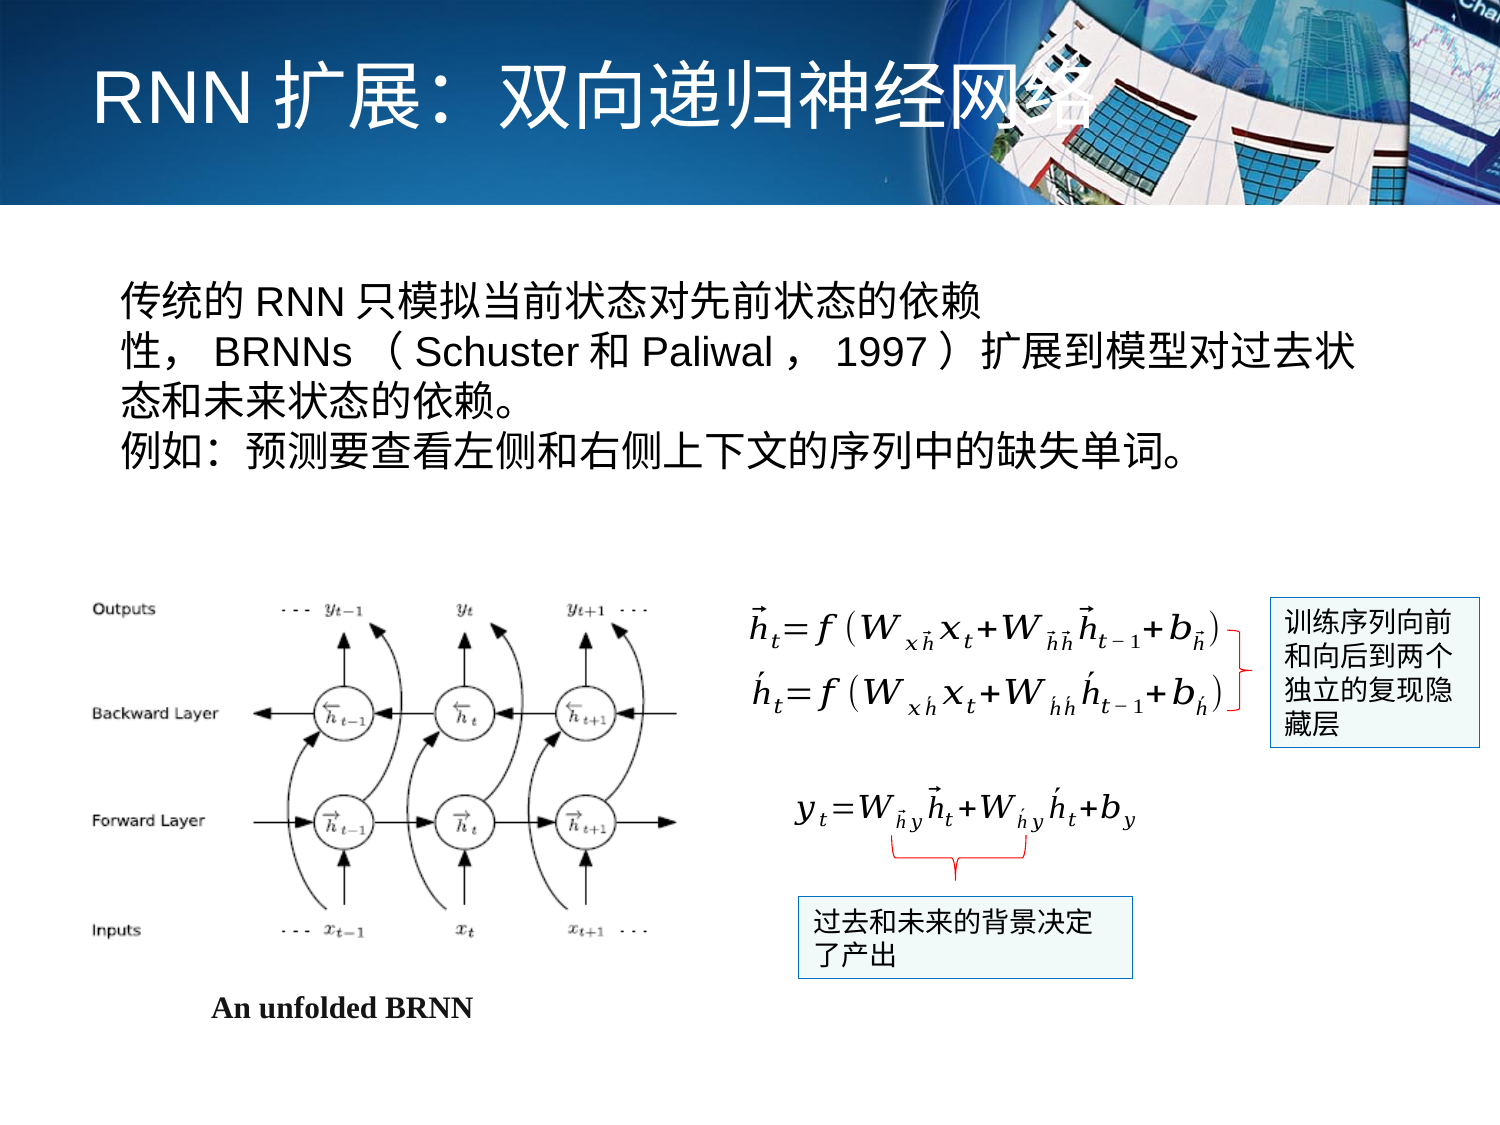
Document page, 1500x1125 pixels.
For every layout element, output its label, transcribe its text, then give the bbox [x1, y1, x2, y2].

text_box An unfolded BRNN [196, 979, 502, 1033]
list 传统的RNN只模拟当前状态对先前状态的依赖性，BRNNs（Schuster和Paliwal，1997）扩展到模型对过去状态和未来状态的依赖。 例如：预测要查看左侧和右侧上下文的序列中的缺失单词。 [104, 267, 1399, 530]
text_box [1227, 629, 1253, 712]
text_box 过去和未来的背景决定了产出 [798, 896, 1133, 979]
picture [68, 577, 724, 961]
text_box 训练序列向前和向后到两个独立的复现隐藏层 [1270, 597, 1480, 748]
picture [0, 0, 1500, 205]
text_box [891, 835, 1027, 881]
title RNN扩展：双向递归神经网络 [76, 0, 1427, 188]
